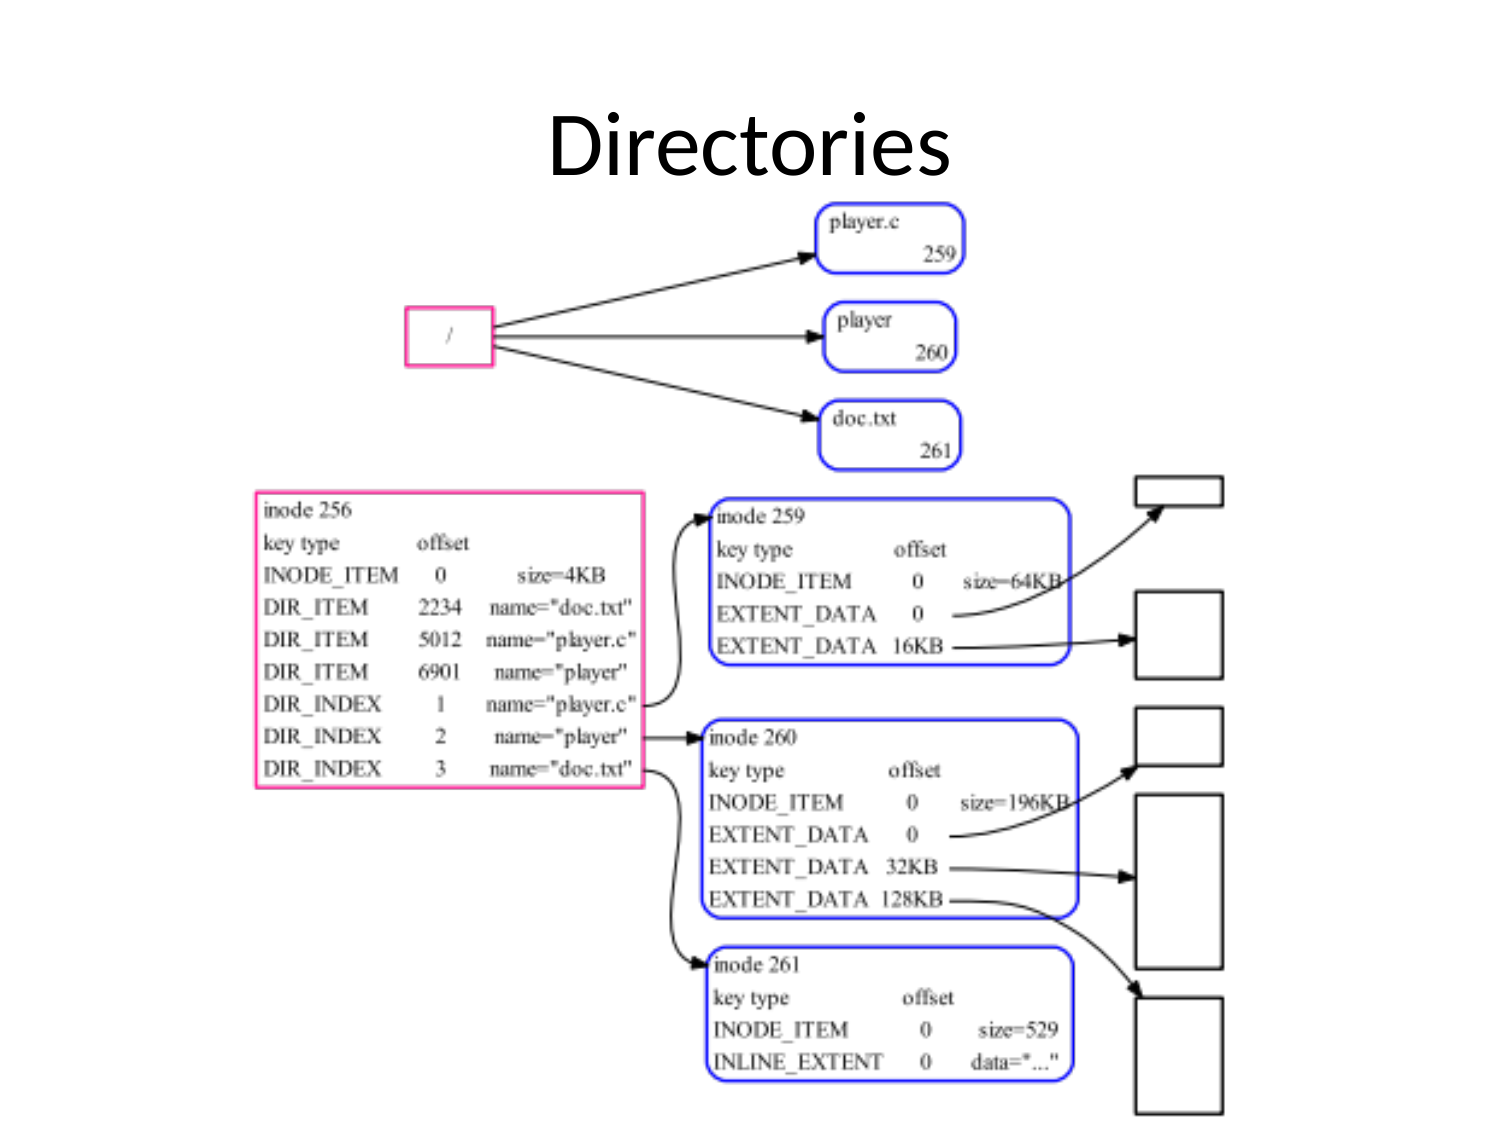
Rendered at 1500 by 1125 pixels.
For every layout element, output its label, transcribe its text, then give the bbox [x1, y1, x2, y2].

picture [180, 170, 1380, 1125]
title Directories [75, 45, 1425, 233]
